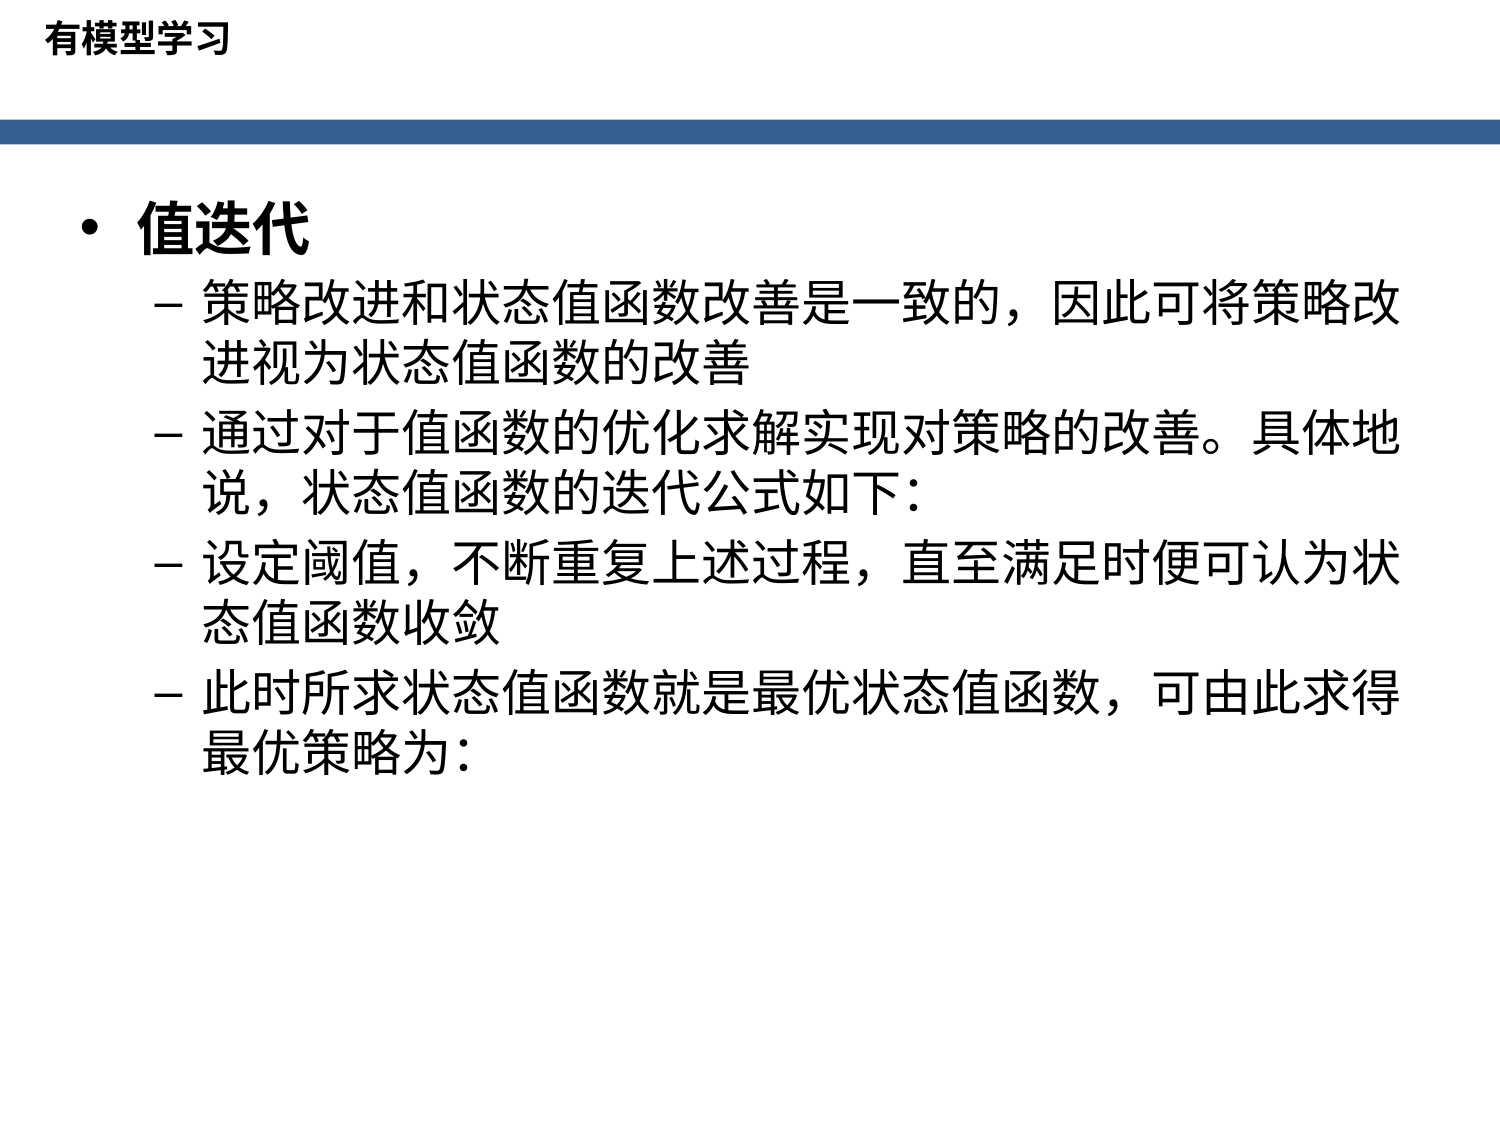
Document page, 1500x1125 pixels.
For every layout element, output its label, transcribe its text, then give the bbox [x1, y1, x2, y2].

title 有模型学习 [29, 7, 1305, 91]
